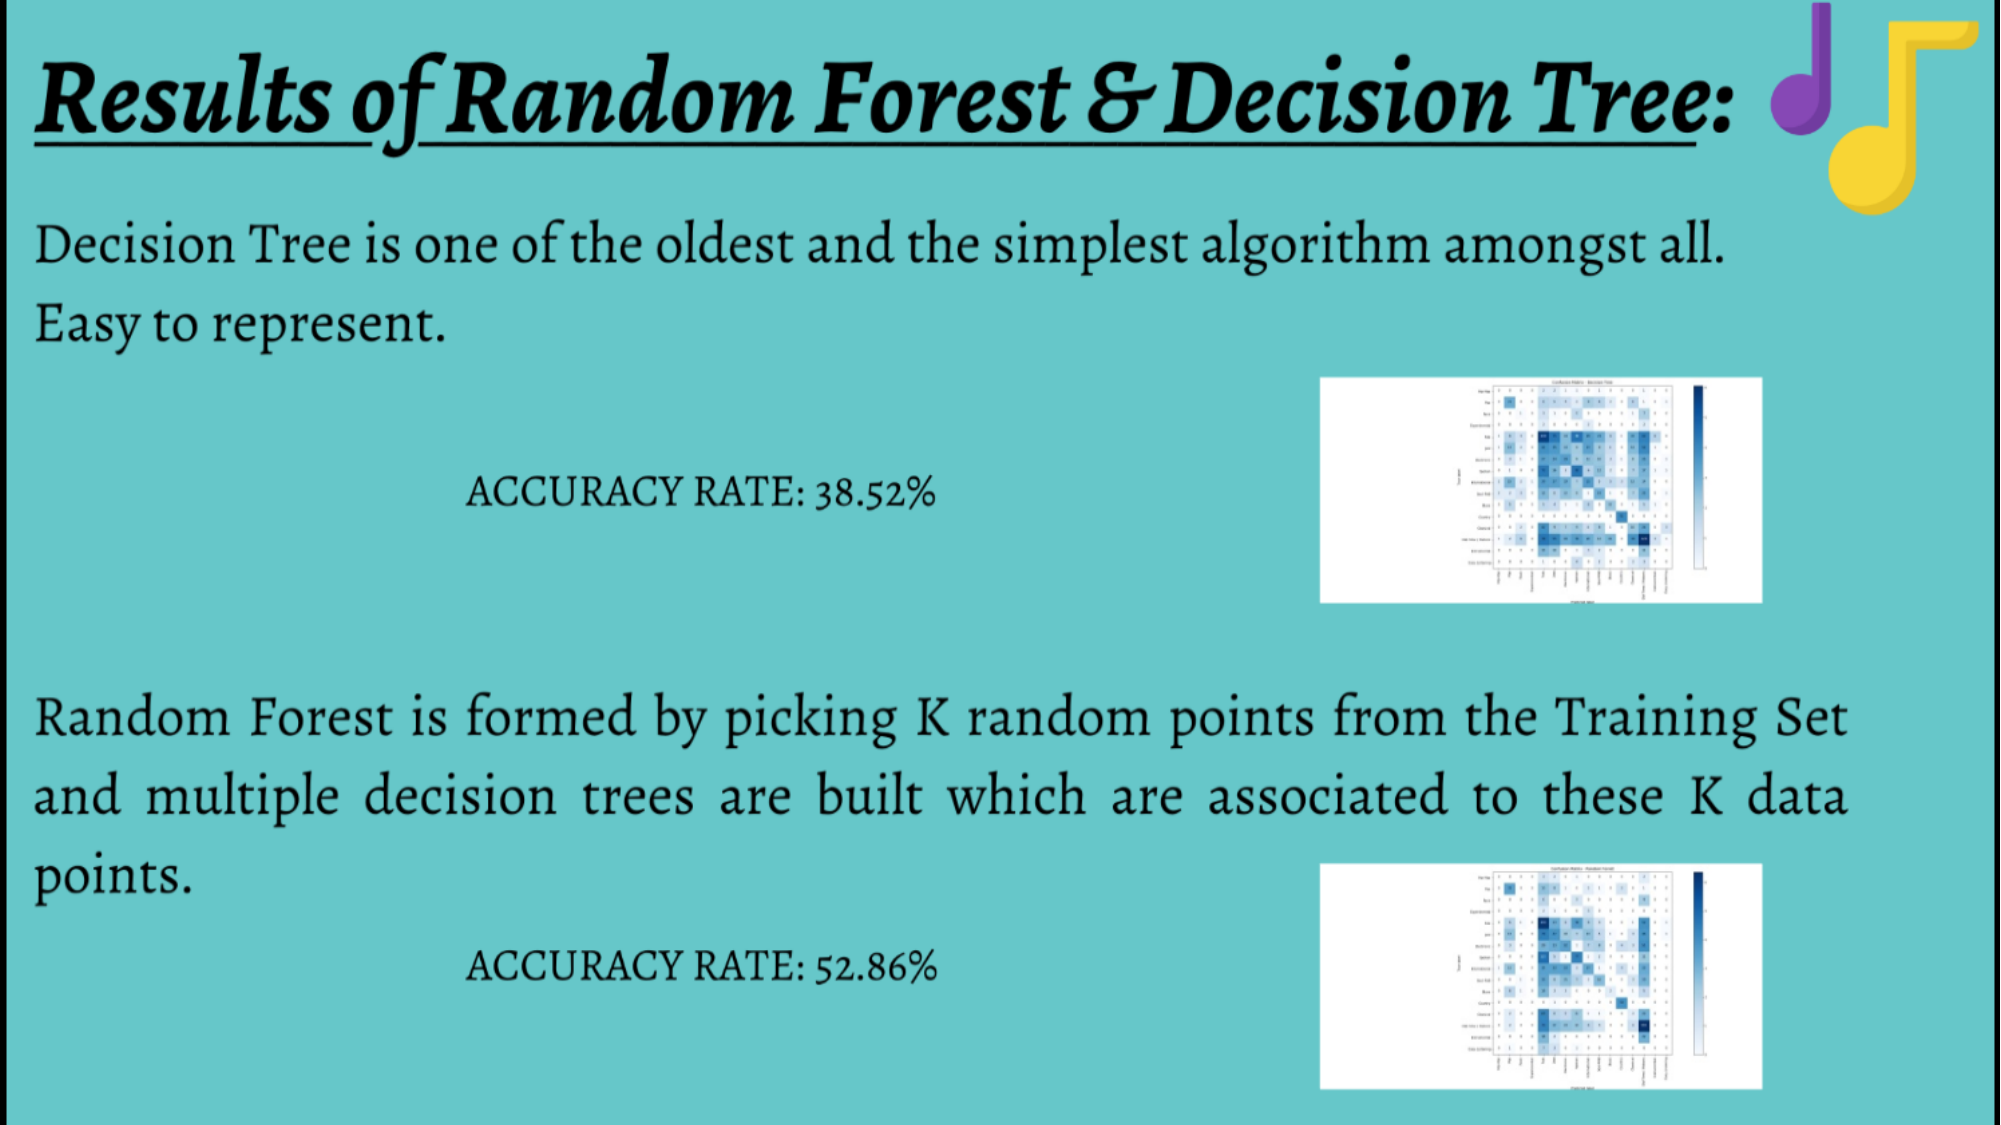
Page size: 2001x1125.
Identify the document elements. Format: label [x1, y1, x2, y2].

list [0, 0, 2000, 1125]
